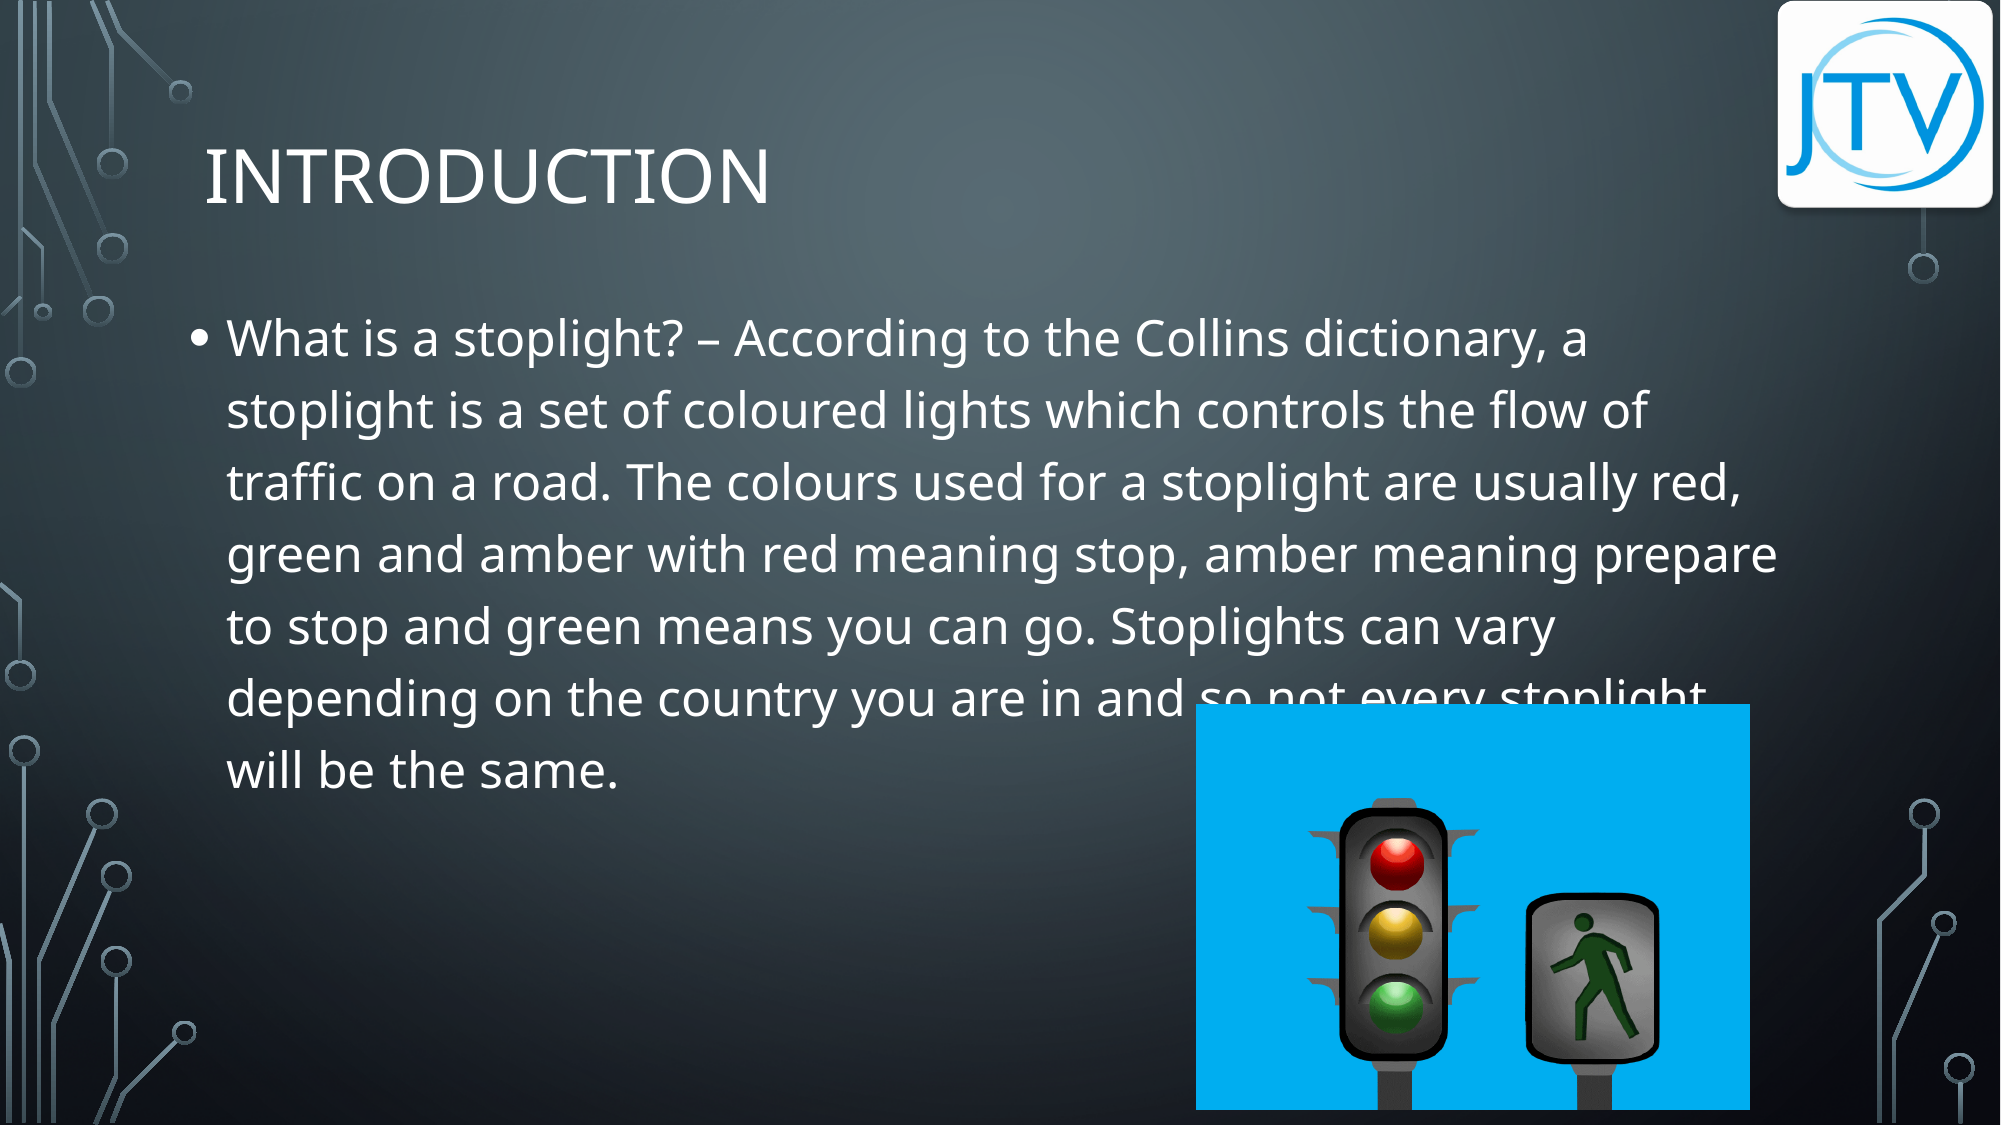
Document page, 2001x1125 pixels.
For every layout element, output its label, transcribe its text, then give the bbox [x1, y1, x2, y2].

title introduction [189, 58, 1815, 301]
list What is a stoplight? – According to the Collins dictionary, a stoplight is a set of coloured lights which controls the flow of traffic on a road. The colours used for a stoplight are usually red, green and amber with red meaning stop, amber meaning prepare to stop and green means you can go. Stoplights can vary depending on the country you are in and so not every stoplight will be the same. [173, 287, 1799, 869]
picture [1749, 0, 2000, 236]
picture [1526, 894, 1658, 1110]
picture [1309, 799, 1477, 1110]
